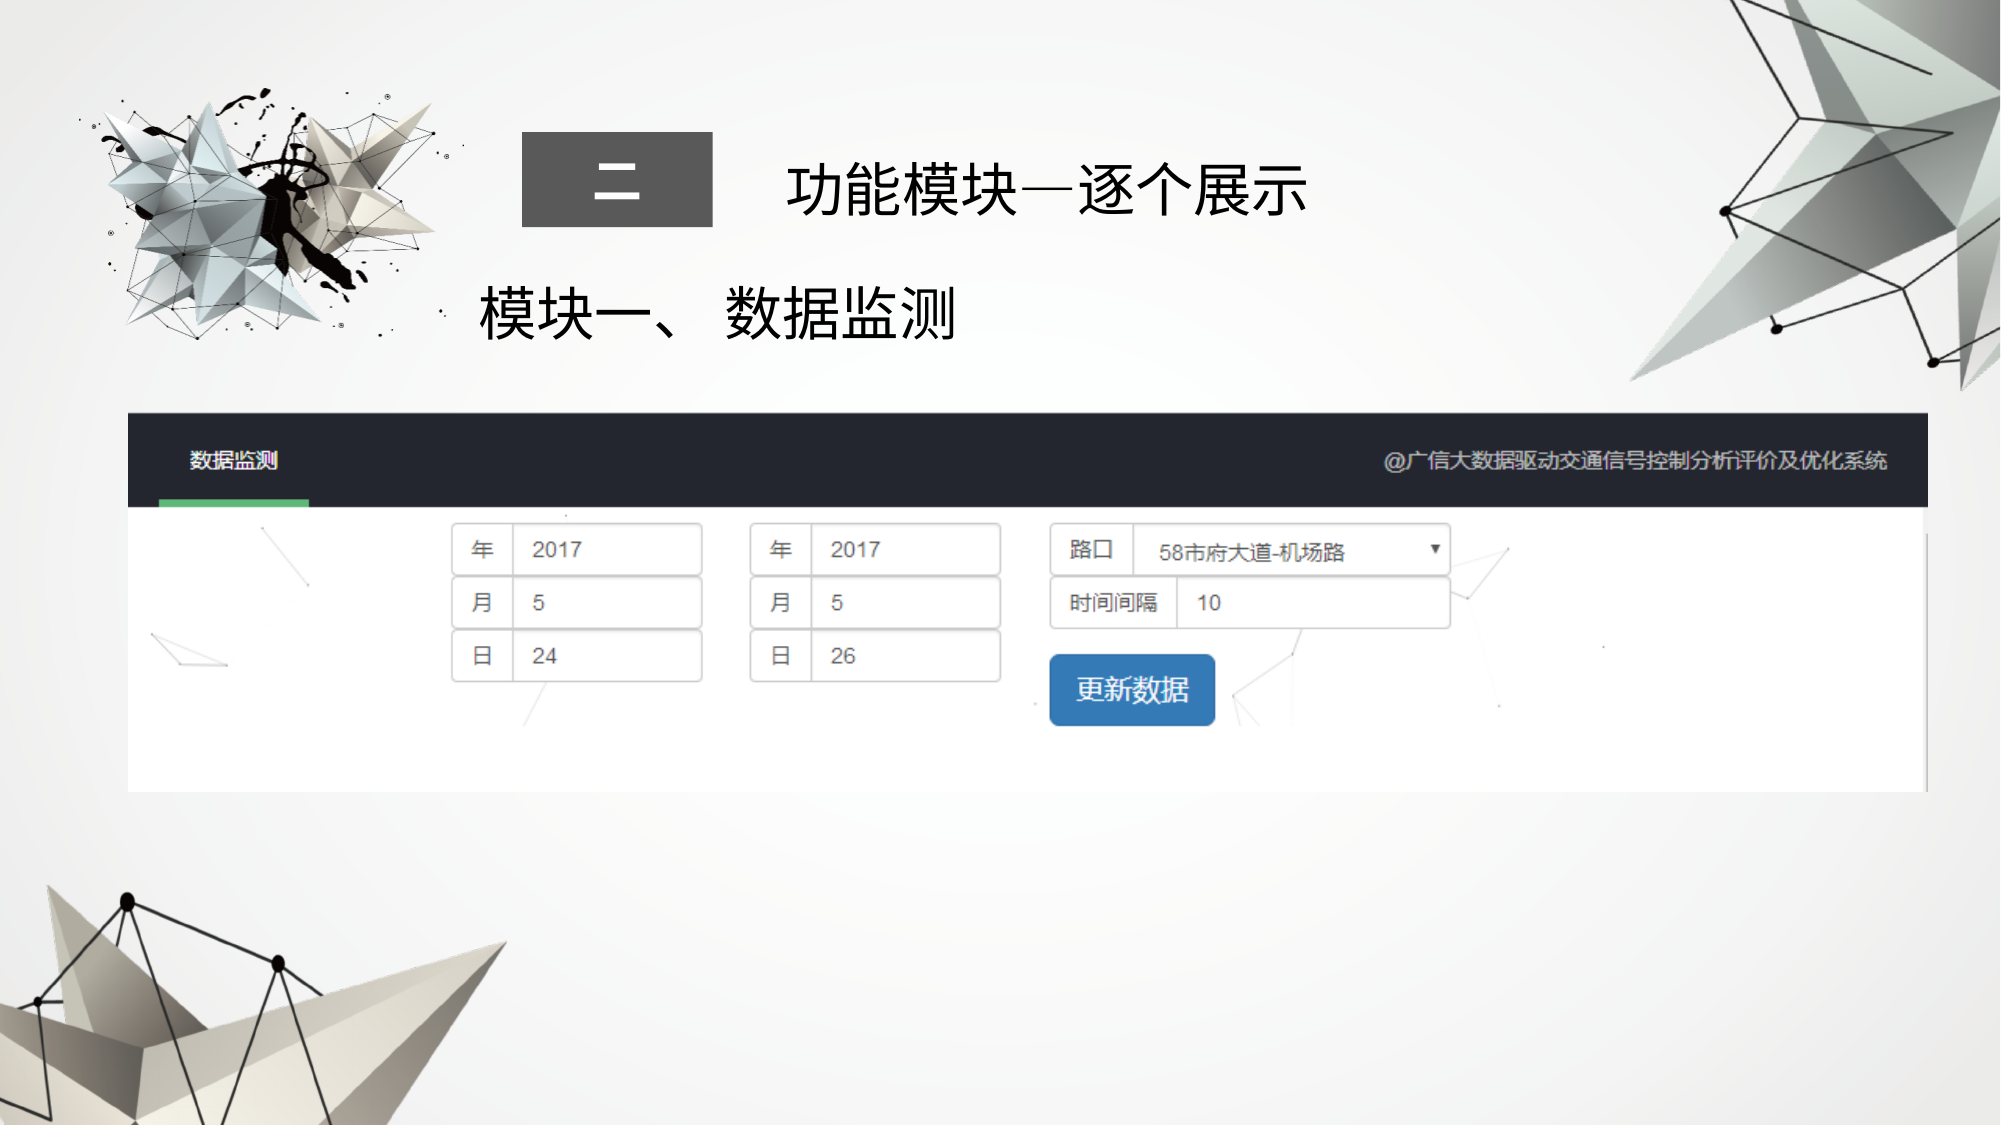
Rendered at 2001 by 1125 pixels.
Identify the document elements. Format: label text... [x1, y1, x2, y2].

text_box 二 [521, 131, 714, 228]
text_box 功能模块—逐个展示 [771, 145, 1551, 230]
text_box 模块一、 数据监测 [463, 269, 1593, 355]
picture [0, 0, 2001, 1125]
